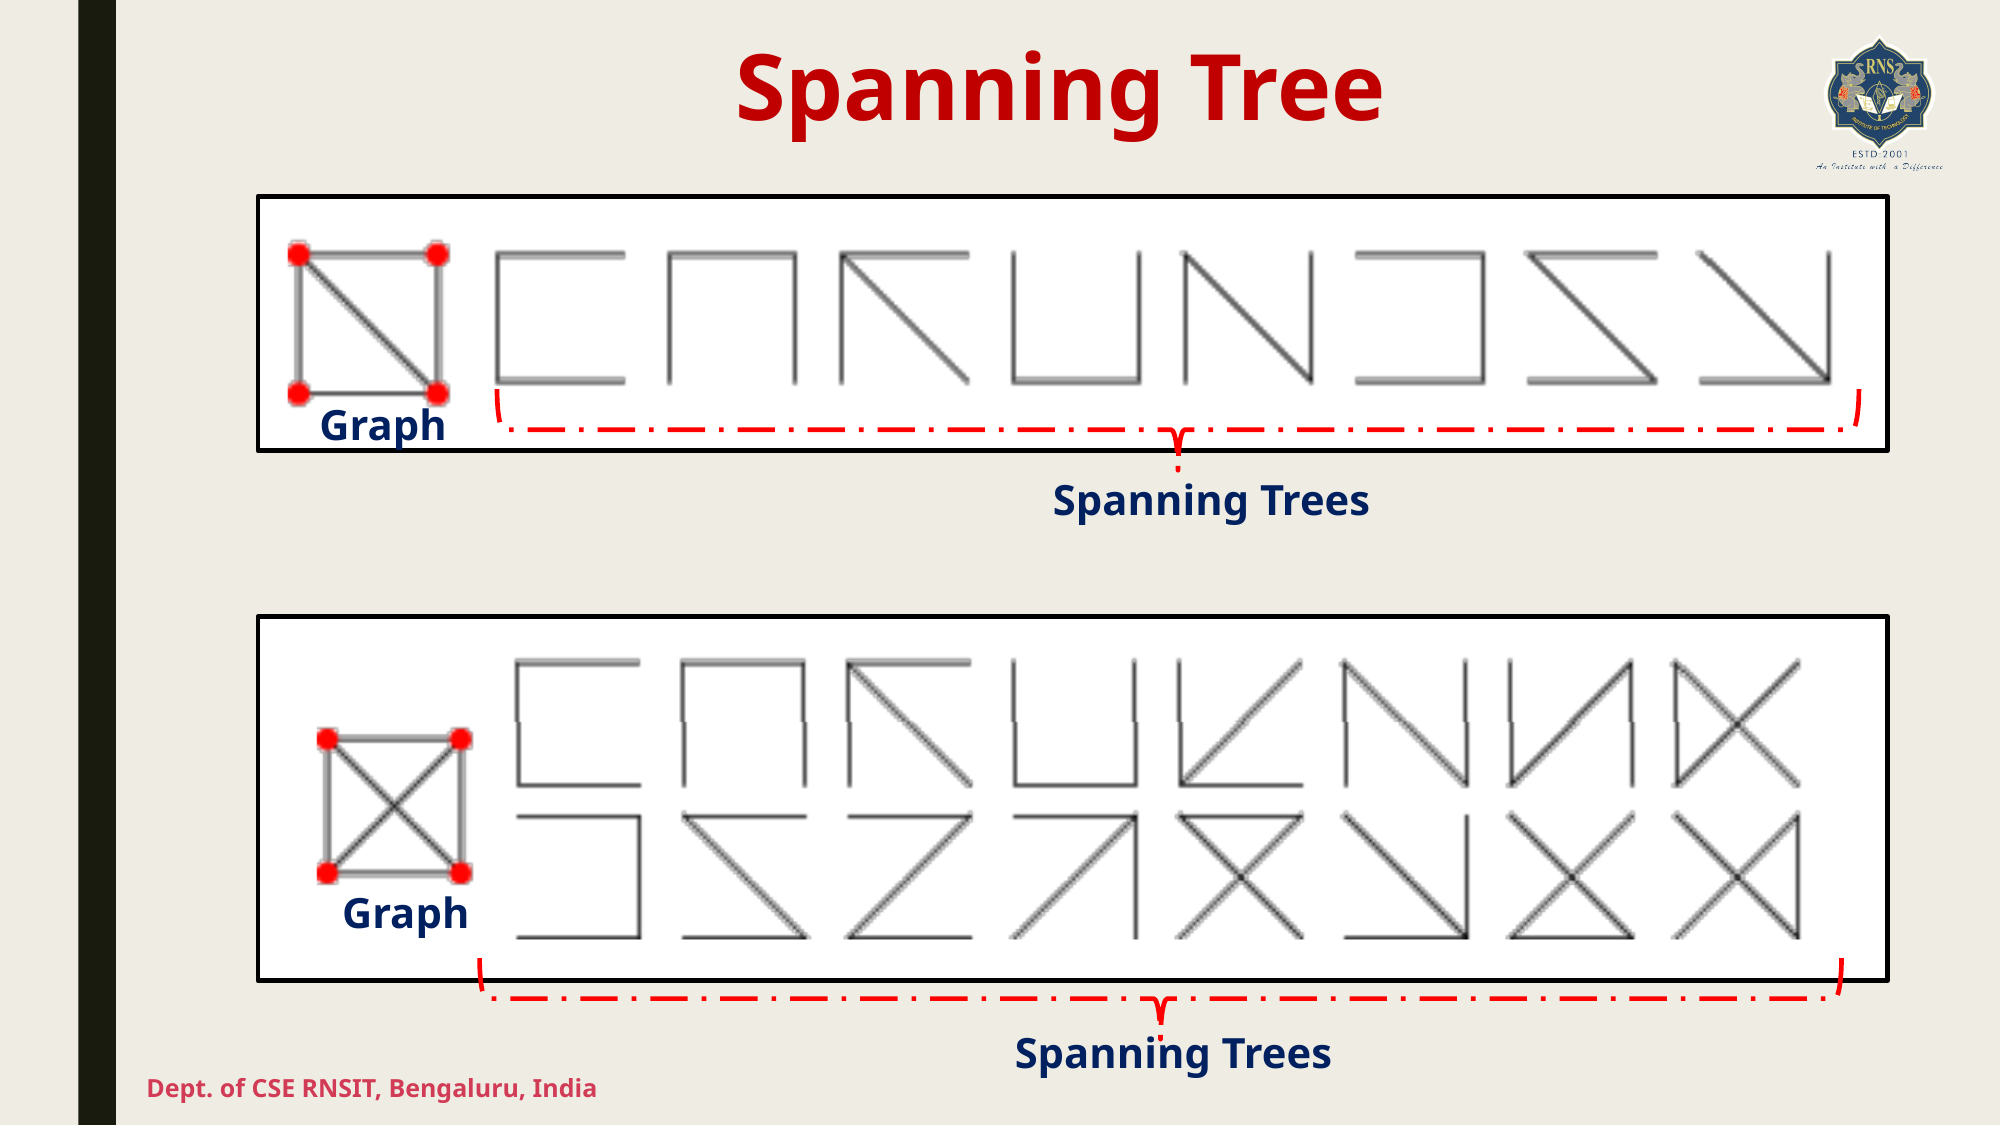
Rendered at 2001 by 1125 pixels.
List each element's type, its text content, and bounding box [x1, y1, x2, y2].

footer Dept. of CSE RNSIT, Bengaluru, India [131, 1056, 1162, 1124]
title Spanning Tree [202, 34, 1944, 167]
picture [260, 198, 1886, 449]
text_box Graph [304, 449, 471, 457]
text_box Spanning Trees [1038, 466, 1438, 531]
text_box [1176, 449, 1180, 466]
picture [1816, 167, 1944, 172]
text_box [480, 979, 1842, 1019]
text_box Spanning Trees [999, 1019, 1400, 1085]
picture [260, 618, 1886, 979]
